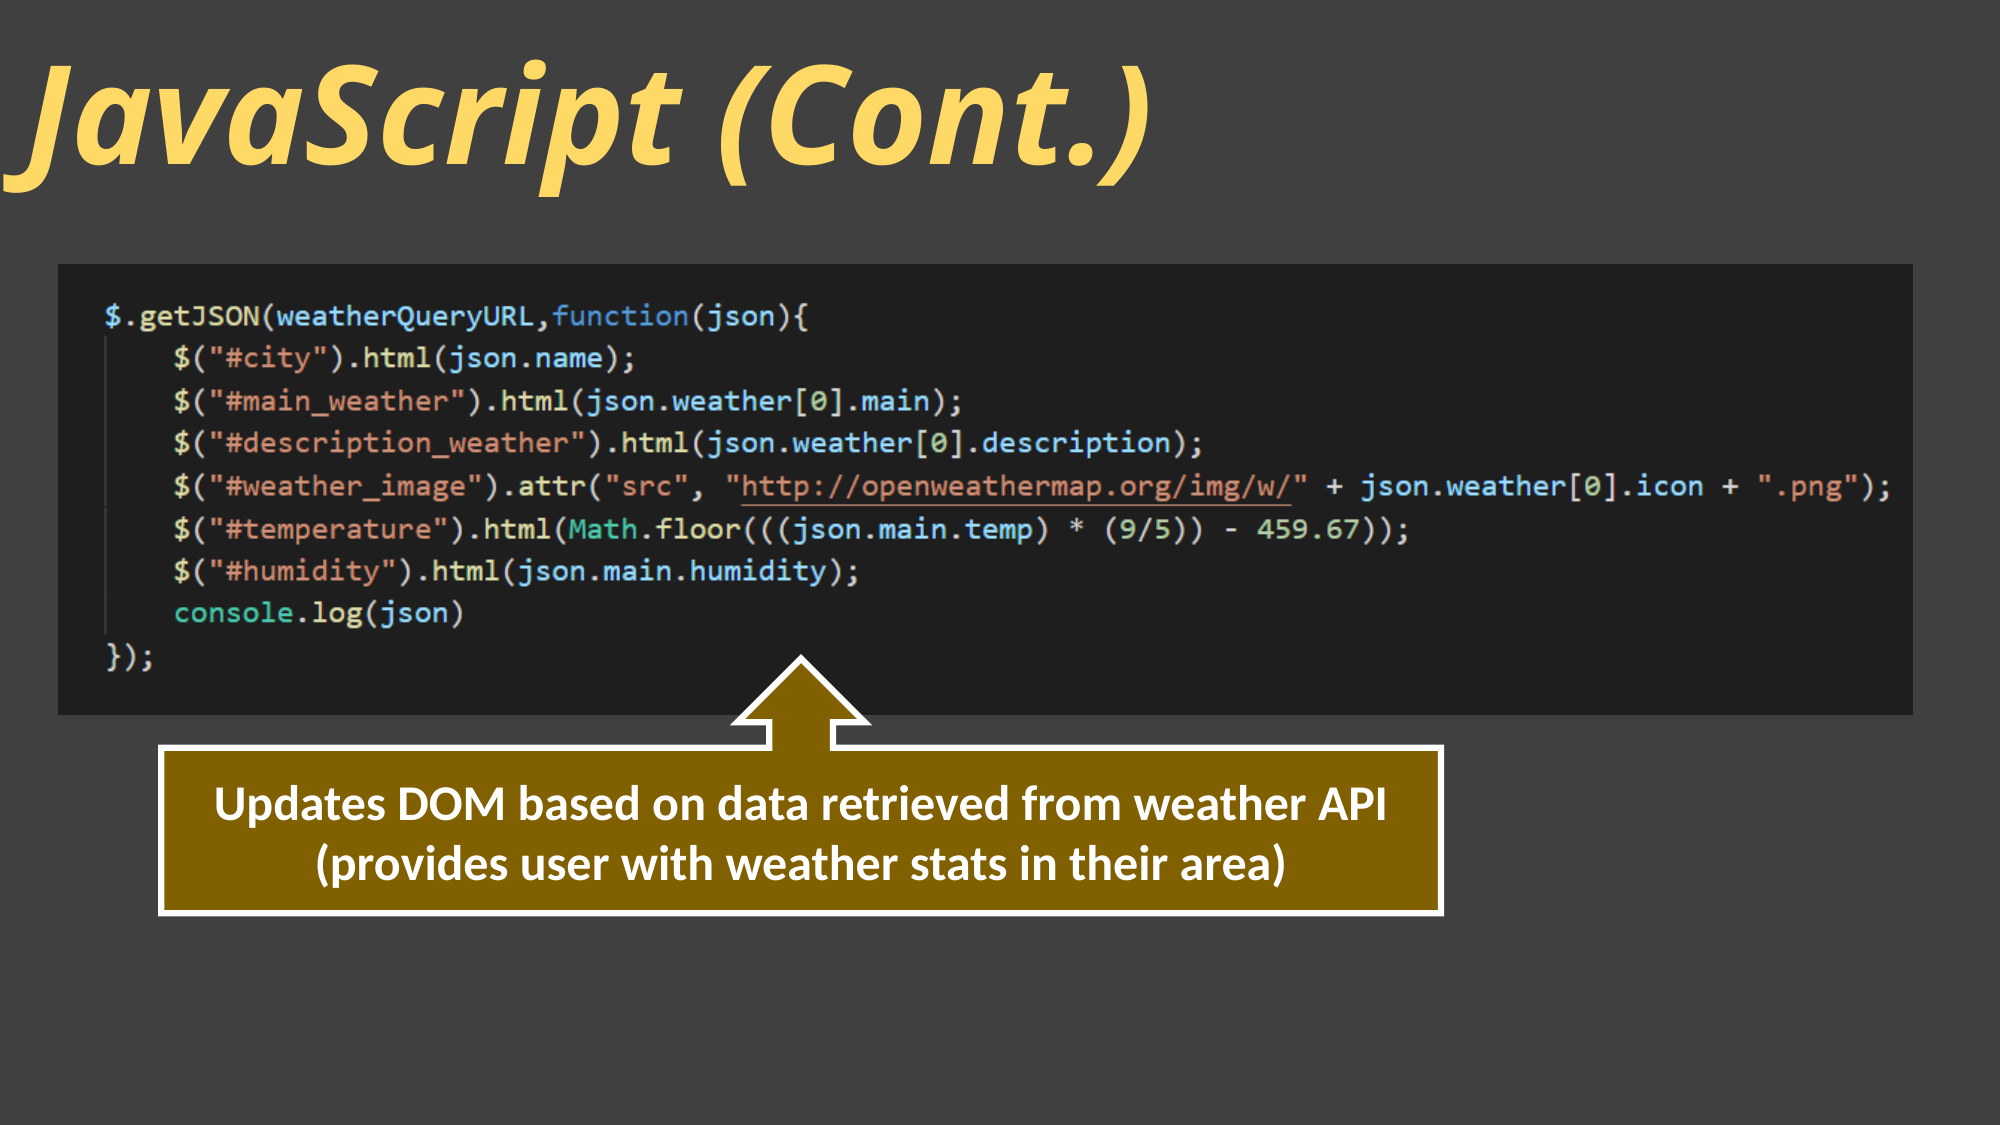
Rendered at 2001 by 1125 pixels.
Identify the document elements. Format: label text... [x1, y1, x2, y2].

picture [58, 264, 1914, 715]
title JavaScript (Cont.) [10, 11, 1736, 229]
text_box Updates DOM based on data retrieved from weather API (provides user with weather stats in their area) [160, 715, 1442, 915]
